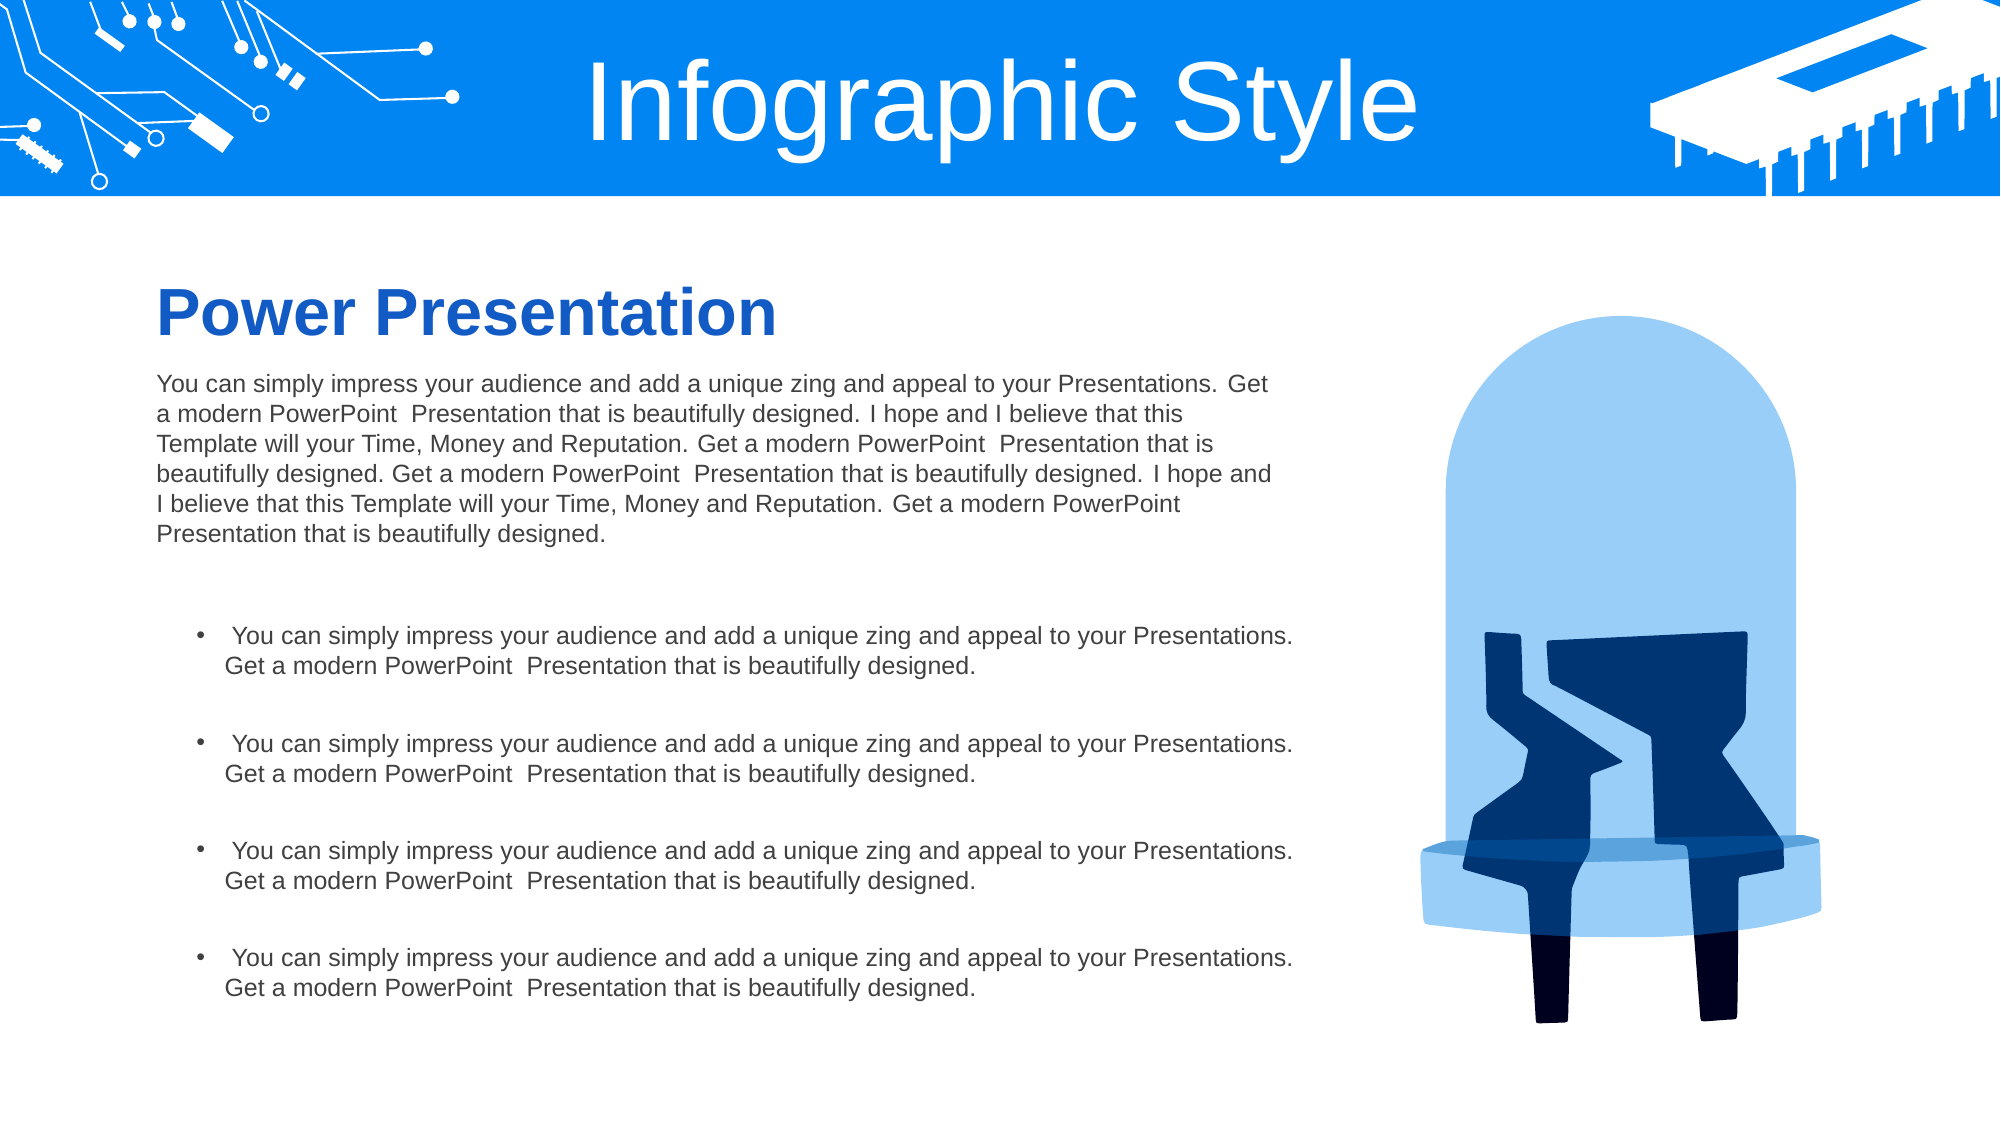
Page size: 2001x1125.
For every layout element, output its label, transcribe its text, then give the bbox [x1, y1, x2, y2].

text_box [1420, 315, 1822, 1024]
list Infographic Style [53, 44, 1952, 164]
text_box You can simply impress your audience and add a unique zing and appeal to your Presentations. Get a modern PowerPoint Presentation that is beautifully designed. [178, 612, 1321, 687]
text_box You can simply impress your audience and add a unique zing and appeal to your Presentations. Get a modern PowerPoint Presentation that is beautifully designed. [178, 719, 1321, 795]
text_box You can simply impress your audience and add a unique zing and appeal to your Presentations. Get a modern PowerPoint Presentation that is beautifully designed. [178, 934, 1321, 1009]
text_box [138, 272, 1296, 588]
text_box You can simply impress your audience and add a unique zing and appeal to your Presentations. Get a modern PowerPoint Presentation that is beautifully designed. [178, 826, 1321, 902]
